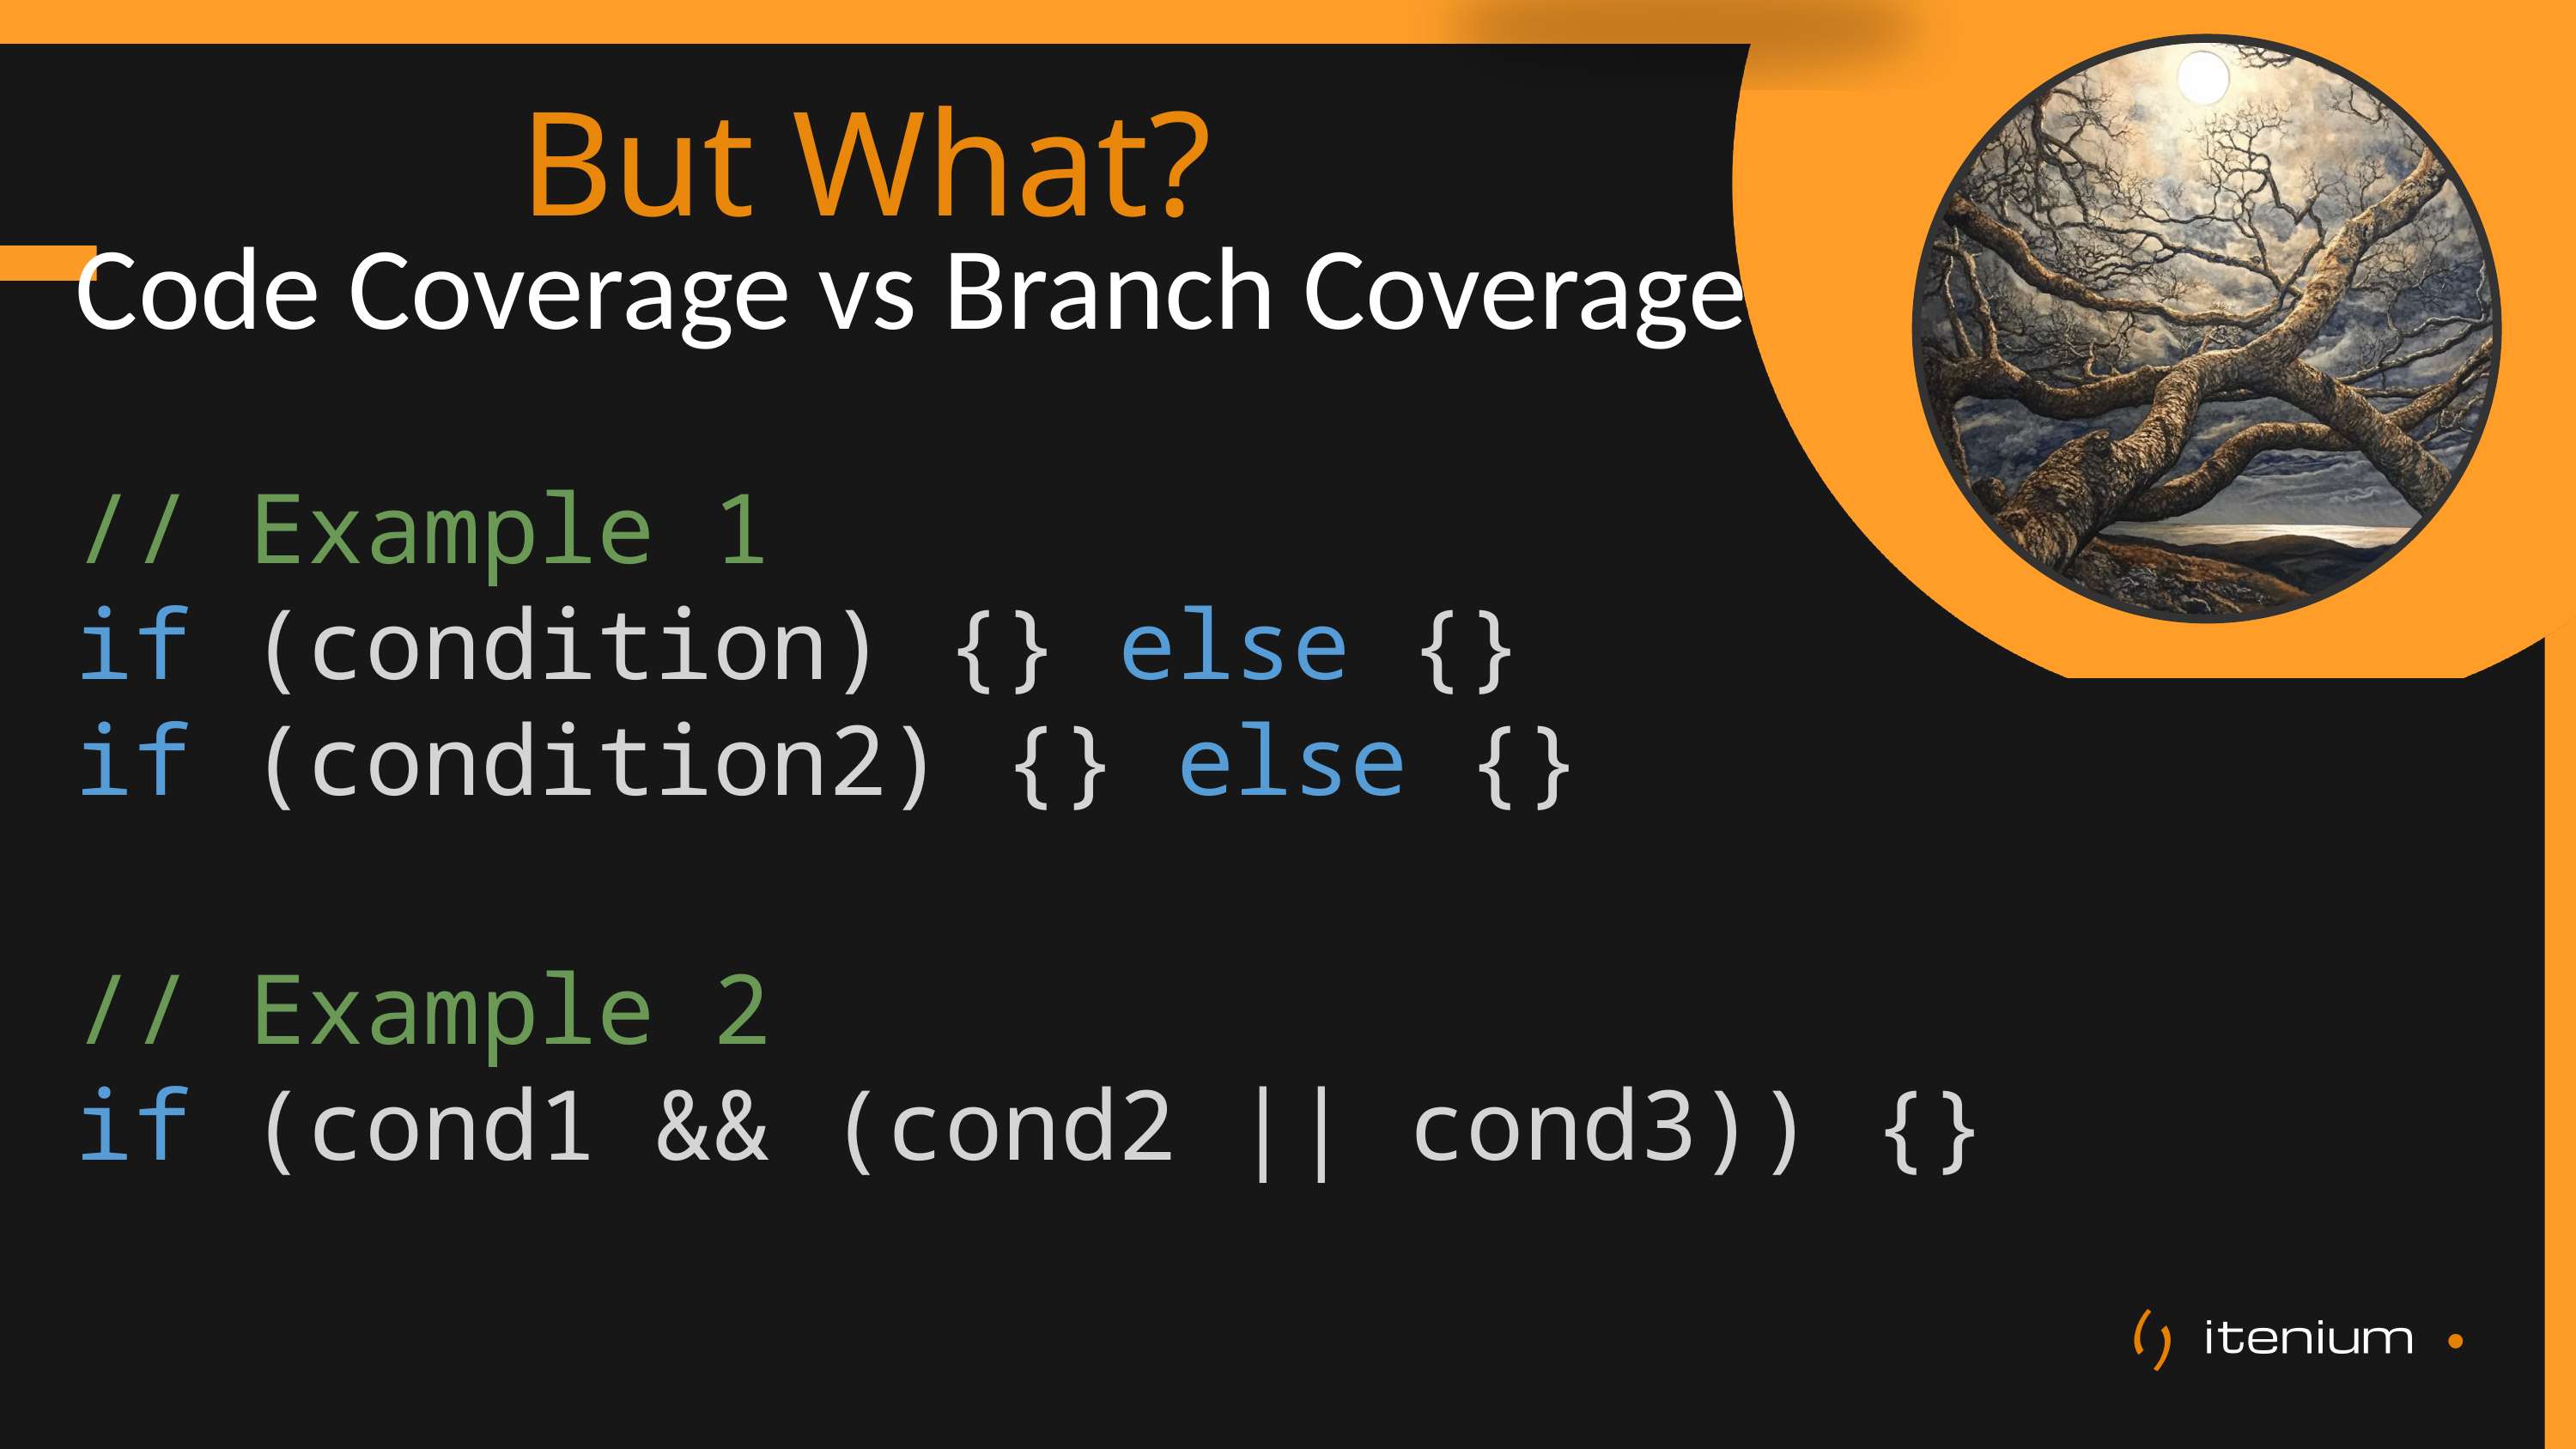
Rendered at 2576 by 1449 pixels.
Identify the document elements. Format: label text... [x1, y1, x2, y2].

text_box // Example 1 if (condition) {} else {} if (condition2) {} else {} [63, 460, 2235, 822]
text_box Code Coverage vs Branch Coverage [63, 204, 1728, 360]
picture [0, 0, 2576, 1449]
picture [0, 245, 97, 281]
text_box But What? [0, 71, 1728, 244]
picture [2111, 1288, 2487, 1391]
text_box // Example 2 if (cond1 && (cond2 || cond3)) {} [63, 941, 2070, 1186]
